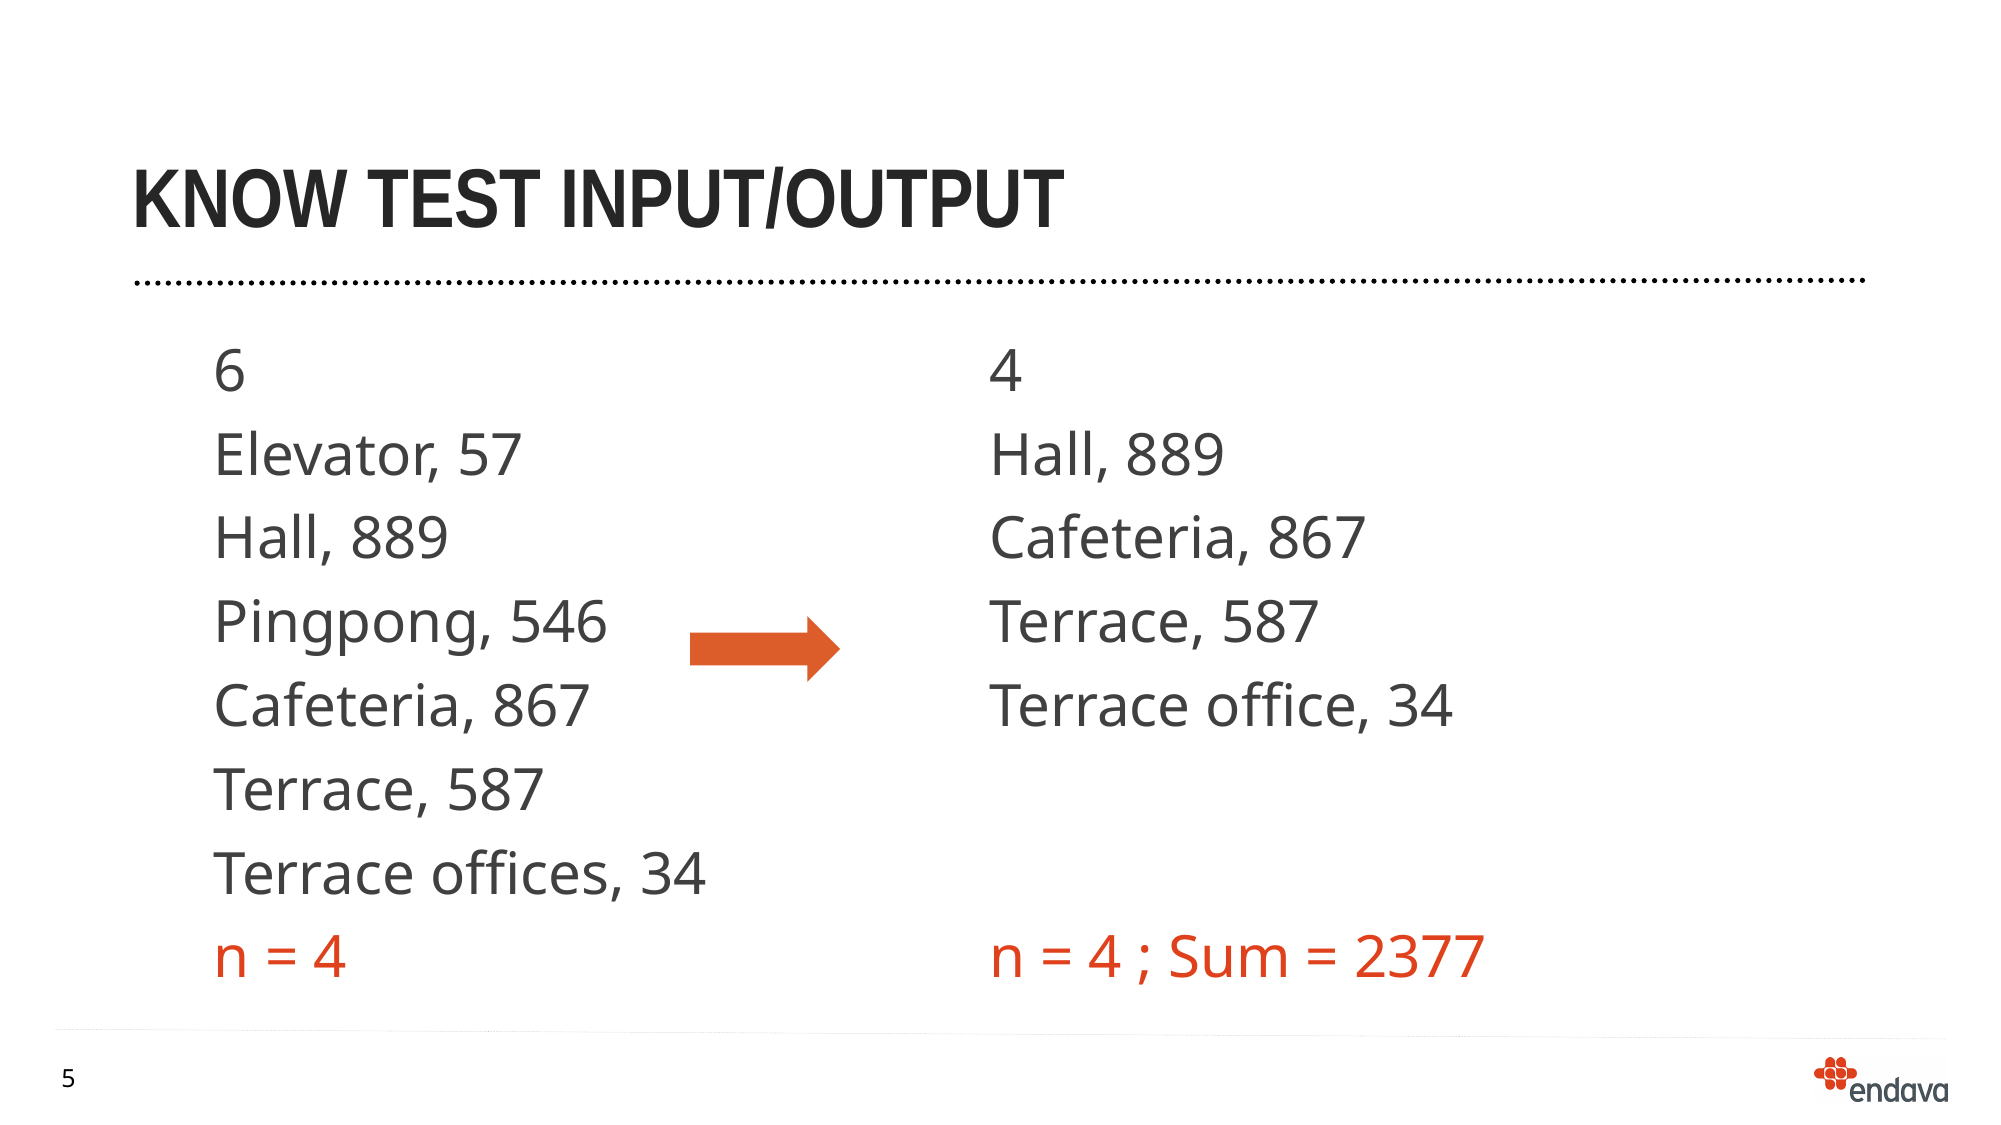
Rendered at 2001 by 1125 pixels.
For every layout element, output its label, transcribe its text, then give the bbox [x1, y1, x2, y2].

text_box 6 Elevator, 57 Hall, 889 Pingpong, 546 Cafeteria, 867 Terrace, 587 Terrace offices, 34 n = 4 4 Hall, 889 Cafeteria, 867 Terrace, 587 Terrace office, 34 n = 4 ; Sum = 2377 [199, 333, 1780, 1050]
text_box [689, 613, 842, 685]
title Know test input/output [132, 163, 1097, 272]
picture [1814, 1057, 1948, 1102]
